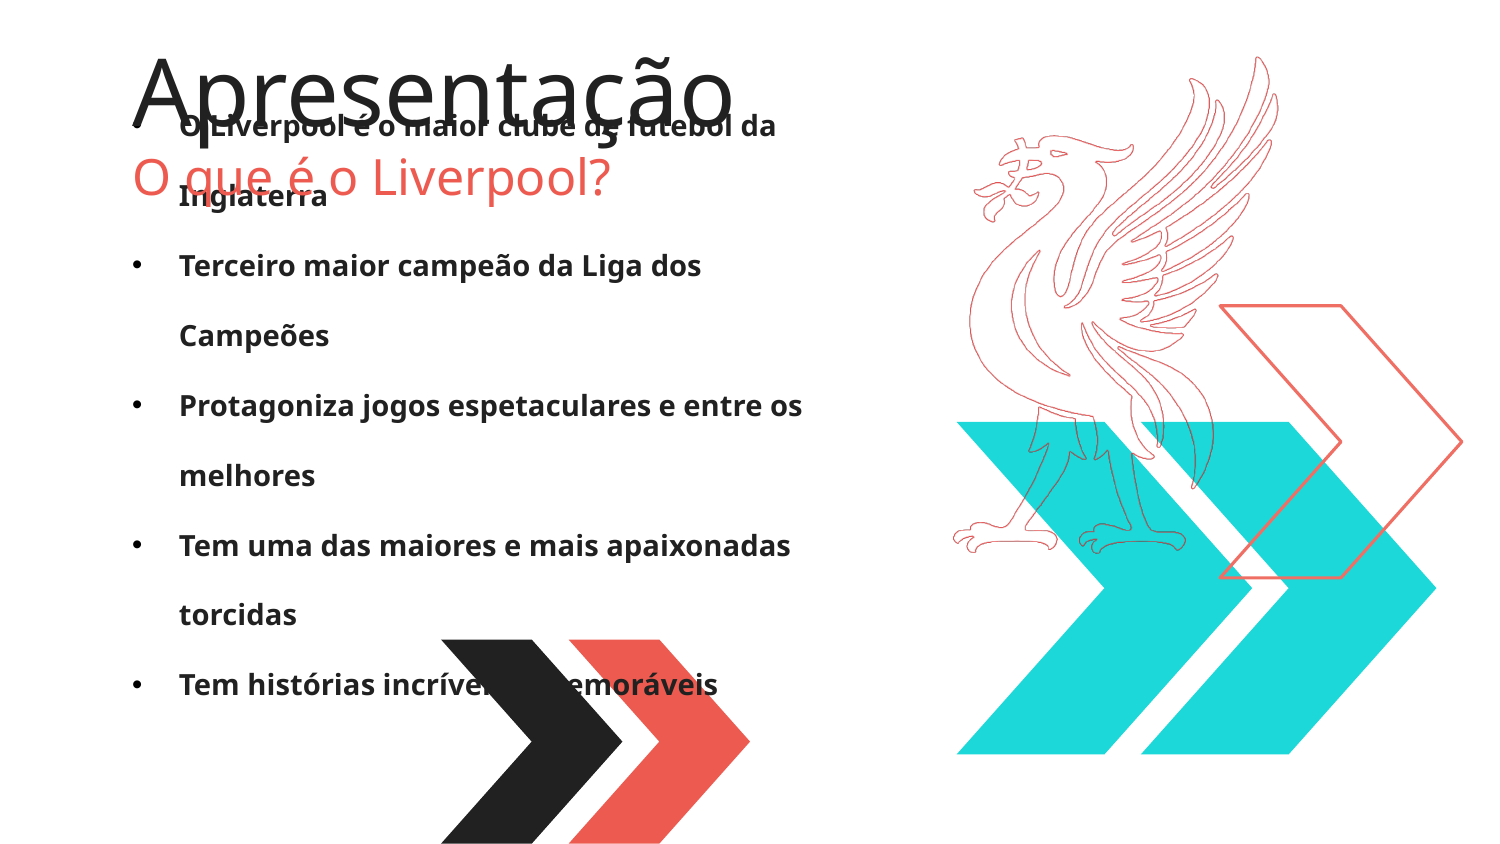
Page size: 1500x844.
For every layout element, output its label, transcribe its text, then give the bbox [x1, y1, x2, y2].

picture [856, 47, 1374, 565]
subtitle O Liverpool é o maior clube de futebol da Inglaterra Terceiro maior campeão da Liga dos Campeões Protagoniza jogos espetaculares e entre os melhores Tem uma das maiores e mais apaixonadas torcidas Tem histórias incríveis e memoráveis [116, 224, 860, 636]
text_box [956, 421, 1437, 755]
text_box [1379, 348, 1462, 465]
title Apresentação O que é o Liverpool? [116, 14, 888, 224]
